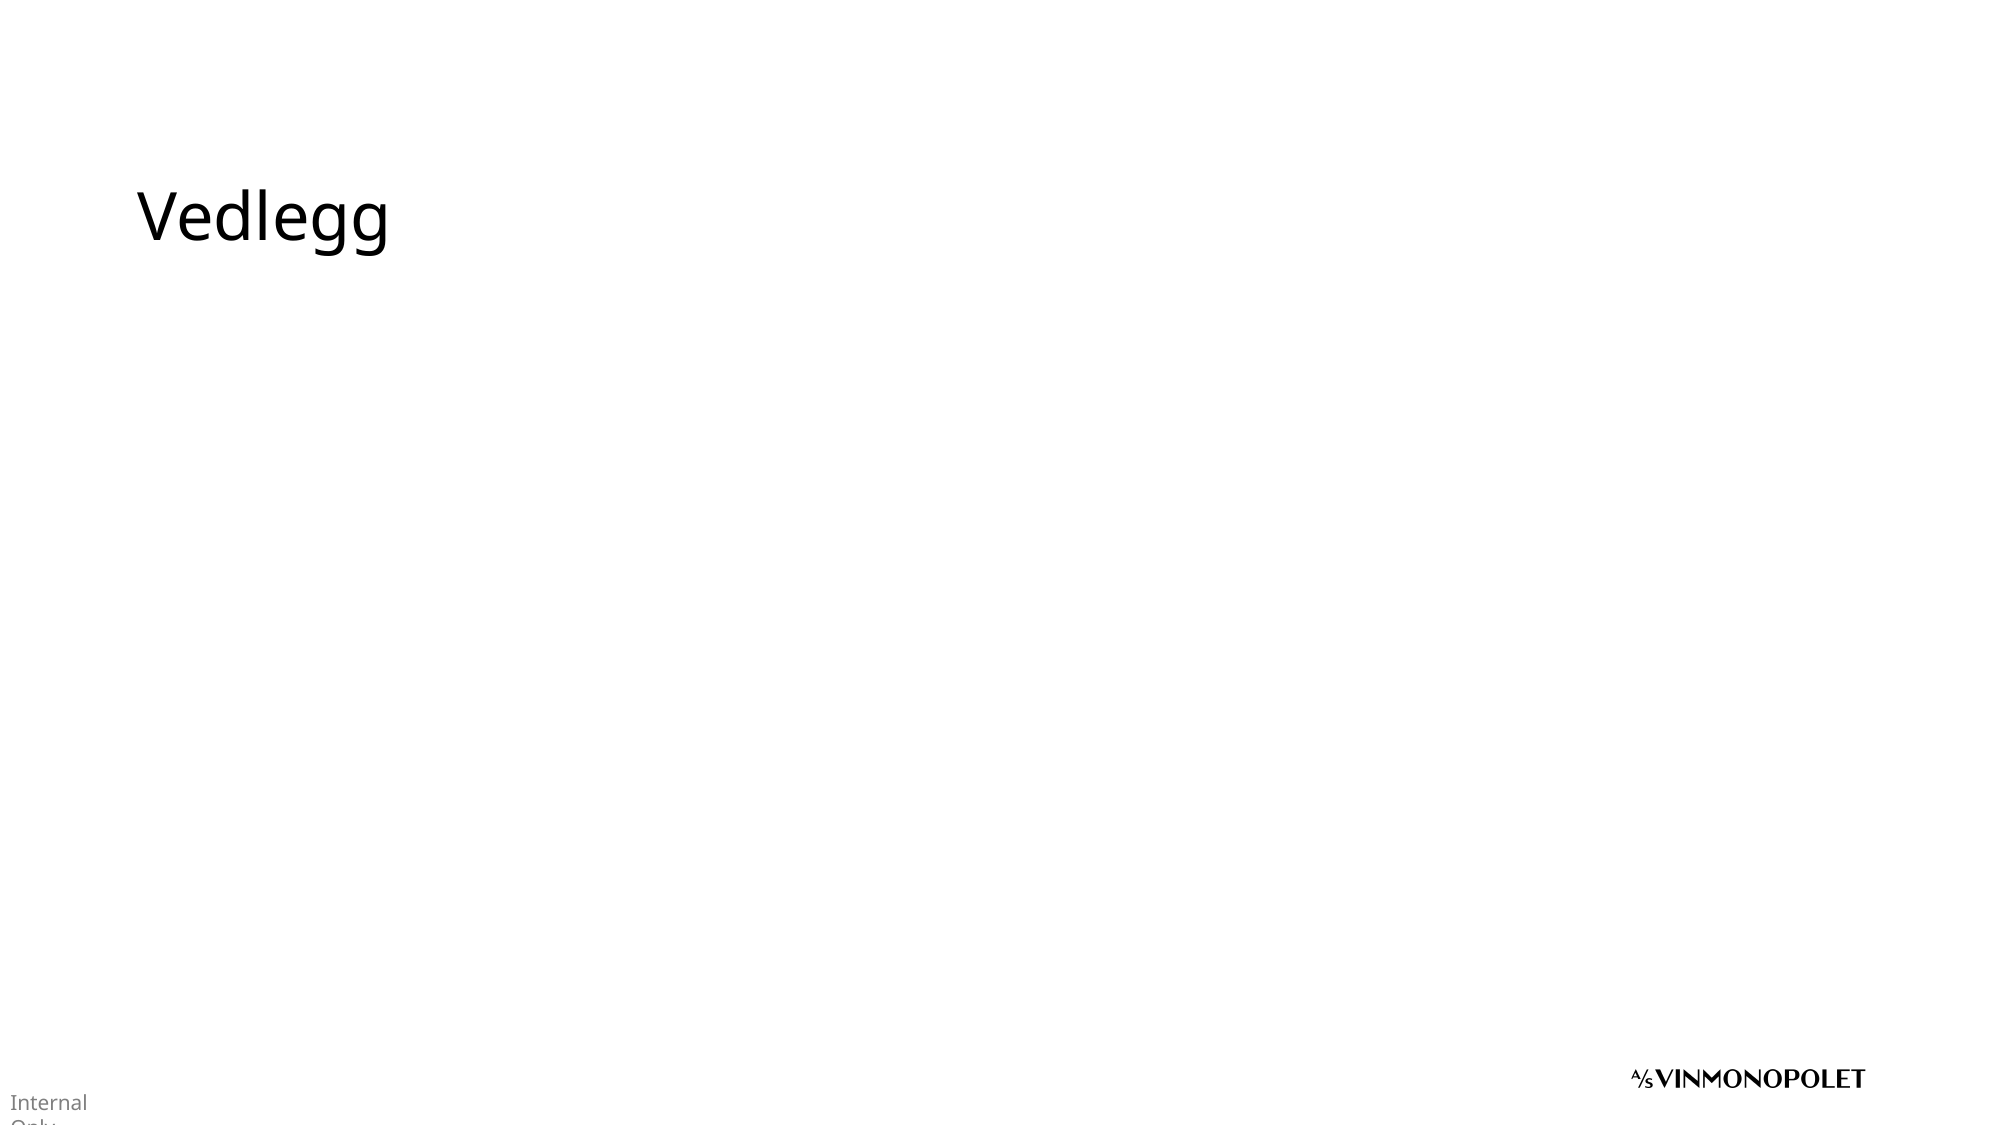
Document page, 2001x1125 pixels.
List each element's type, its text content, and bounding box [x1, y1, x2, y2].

title Vedlegg [137, 84, 1863, 262]
